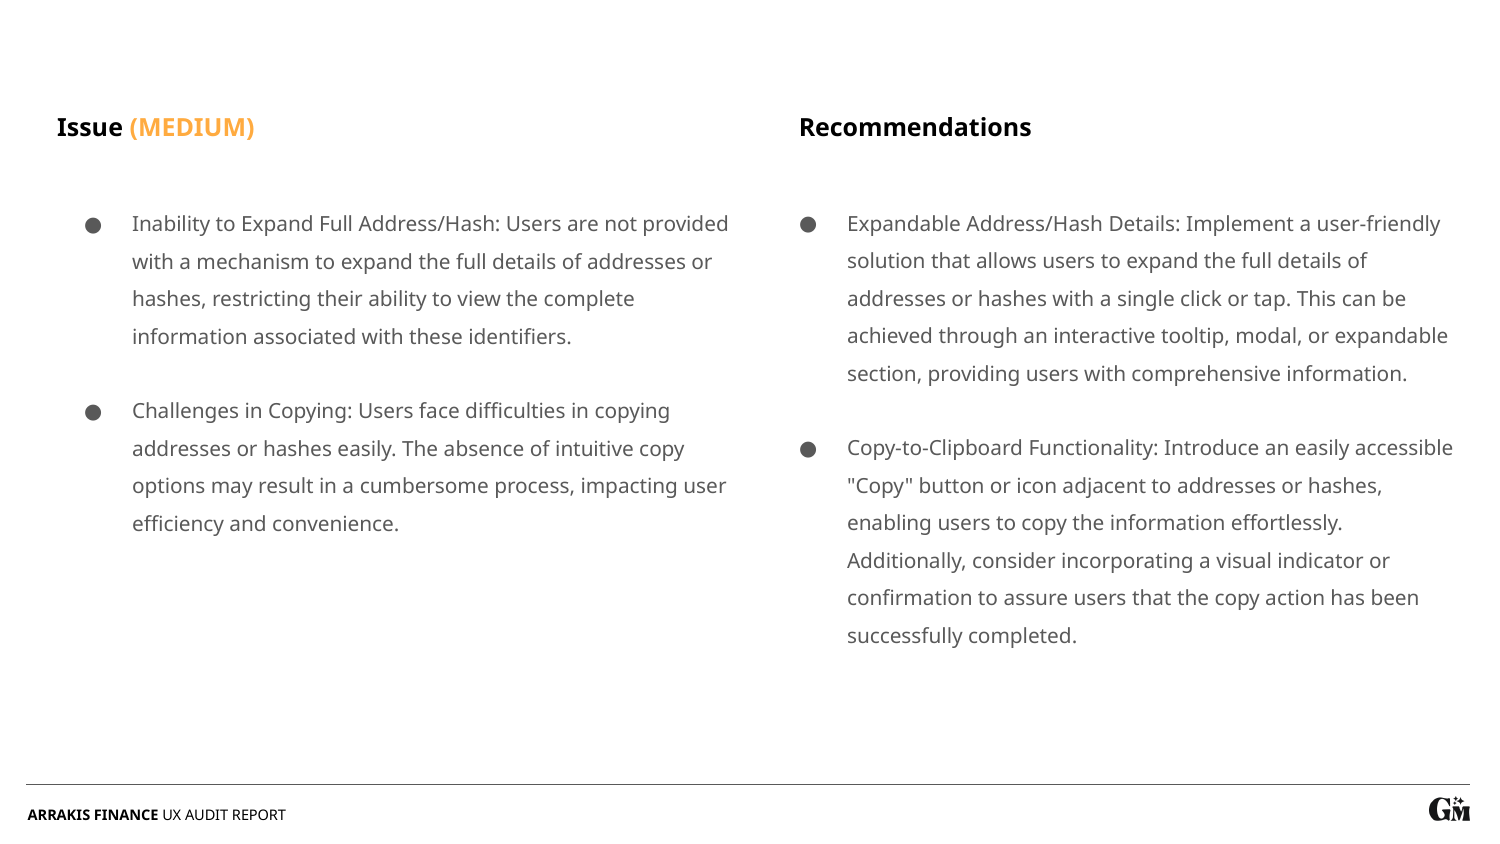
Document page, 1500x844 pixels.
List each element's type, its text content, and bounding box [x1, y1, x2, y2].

text_box Issue (MEDIUM) [41, 96, 535, 157]
picture [1429, 796, 1470, 821]
text_box Recommendations [783, 96, 1320, 156]
text_box Expandable Address/Hash Details: Implement a user-friendly solution that allows users to expand the full details of addresses or hashes with a single click or tap. This can be achieved through an interactive tooltip, modal, or expandable section, providing users with comprehensive information. Copy-to-Clipboard Functionality: Introduce an easily accessible "Copy" button or icon adjacent to addresses or hashes, enabling users to copy the information effortlessly. Additionally, consider incorporating a visual indicator or confirmation to assure users that the copy action has been successfully completed. [757, 182, 1473, 663]
text_box Inability to Expand Full Address/Hash: Users are not provided with a mechanism to expand the full details of addresses or hashes, restricting their ability to view the complete information associated with these identifiers. Challenges in Copying: Users face difficulties in copying addresses or hashes easily. The absence of intuitive copy options may result in a cumbersome process, impacting user efficiency and convenience. [41, 183, 757, 588]
